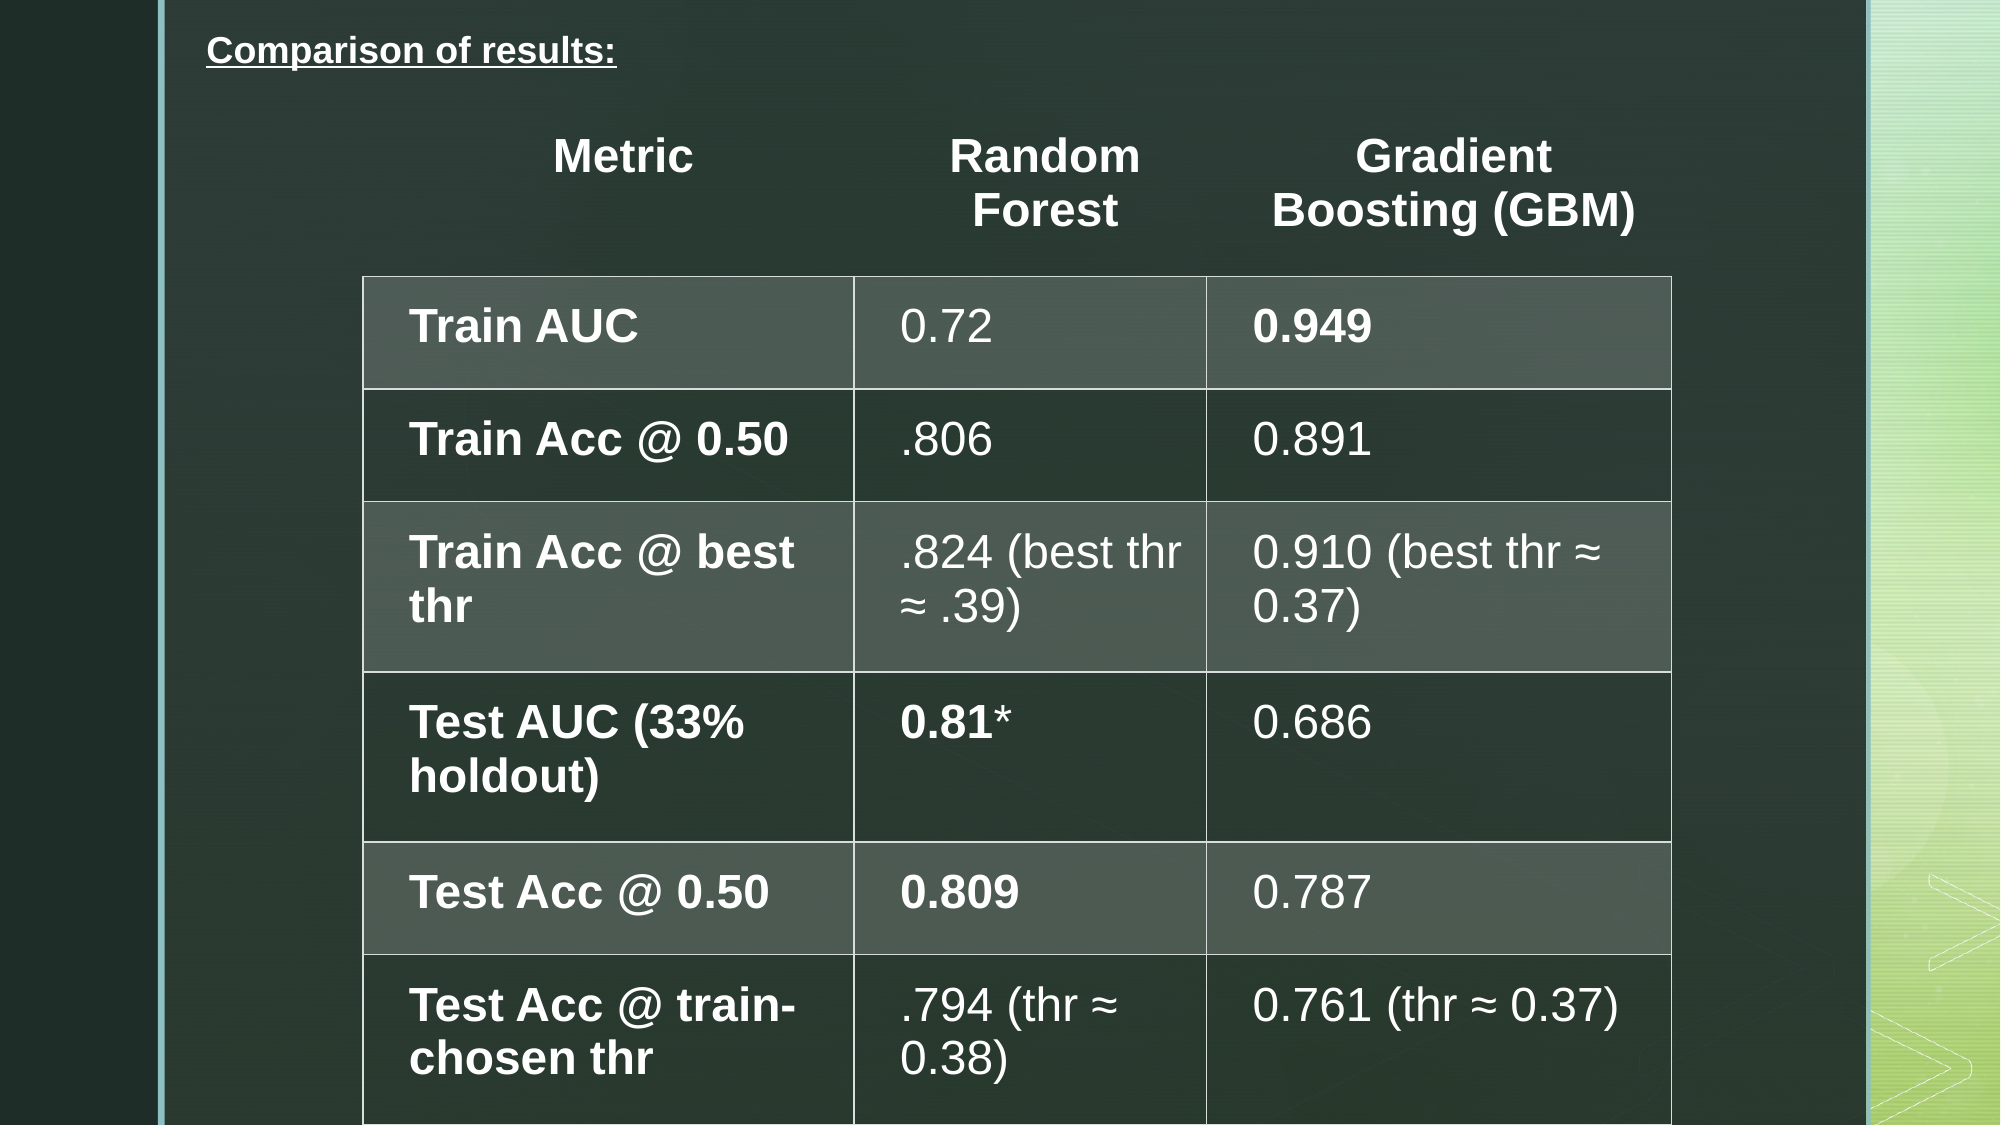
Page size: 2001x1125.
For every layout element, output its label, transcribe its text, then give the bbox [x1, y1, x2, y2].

table_cell 0.761 (thr ≈ 0.37) [1207, 955, 1671, 1124]
table_cell 0.891 [1207, 390, 1671, 501]
table_cell Test Acc @ train-chosen thr [364, 955, 853, 1124]
table_cell 0.787 [1207, 843, 1671, 954]
table_cell Test Acc @ 0.50 [364, 843, 853, 954]
picture [1871, 0, 2001, 1125]
table_cell Train Acc @ best thr [364, 502, 853, 671]
table_cell 0.72 [855, 277, 1206, 388]
table_header Random Forest [854, 106, 1207, 276]
table_cell Train Acc @ 0.50 [364, 390, 853, 501]
table_header Metric [363, 106, 854, 276]
table_cell .824 (best thr ≈ .39) [855, 502, 1206, 671]
table_cell 0.910 (best thr ≈ 0.37) [1207, 502, 1671, 671]
table_cell Test AUC (33% holdout) [364, 673, 853, 841]
table_cell 0.809 [855, 843, 1206, 954]
table_cell .806 [855, 390, 1206, 501]
table_cell .794 (thr ≈ 0.38) [855, 955, 1206, 1124]
table_cell 0.81* [855, 673, 1206, 841]
table_cell 0.949 [1207, 277, 1671, 388]
table_cell 0.686 [1207, 673, 1671, 841]
table_header Gradient Boosting (GBM) [1207, 106, 1671, 276]
text_box Comparison of results: [191, 18, 753, 79]
table_cell Train AUC [364, 277, 853, 388]
